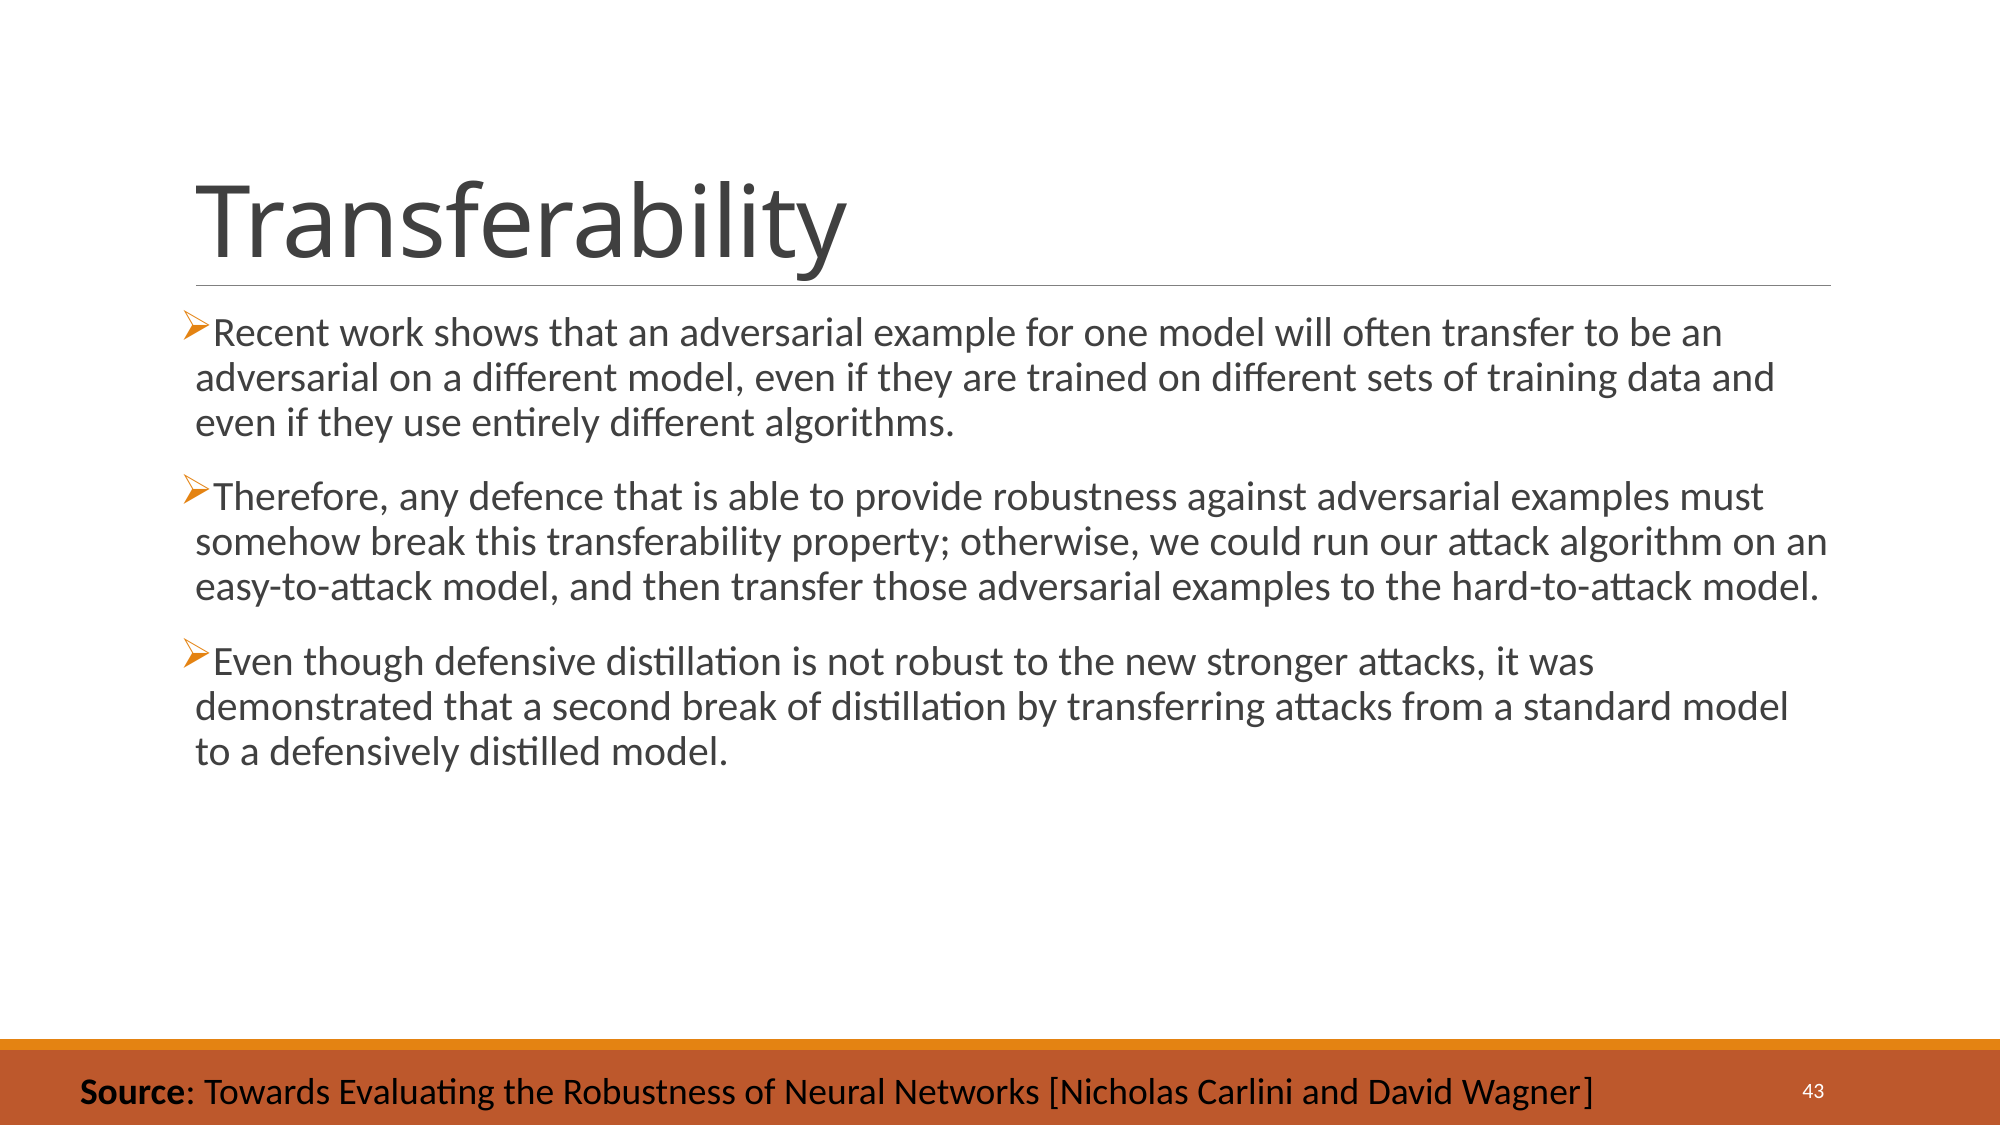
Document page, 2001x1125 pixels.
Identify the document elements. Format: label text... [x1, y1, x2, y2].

text_box Source: Towards Evaluating the Robustness of Neural Networks [Nicholas Carlini and David Wagner] [65, 1059, 1725, 1125]
slide_number 43 [1725, 1059, 1840, 1120]
title Transferability [180, 47, 1830, 285]
list Recent work shows that an adversarial example for one model will often transfer to be an adversarial on a different model, even if they are trained on different sets of training data and even if they use entirely different algorithms. Therefore, any defence that is able to provide robustness against adversarial examples must somehow break this transferability property; otherwise, we could run our attack algorithm on an easy-to-attack model, and then transfer those adversarial examples to the hard-to-attack model. Even though defensive distillation is not robust to the new stronger attacks, it was demonstrated that a second break of distillation by transferring attacks from a standard model to a defensively distilled model. [180, 302, 1830, 963]
